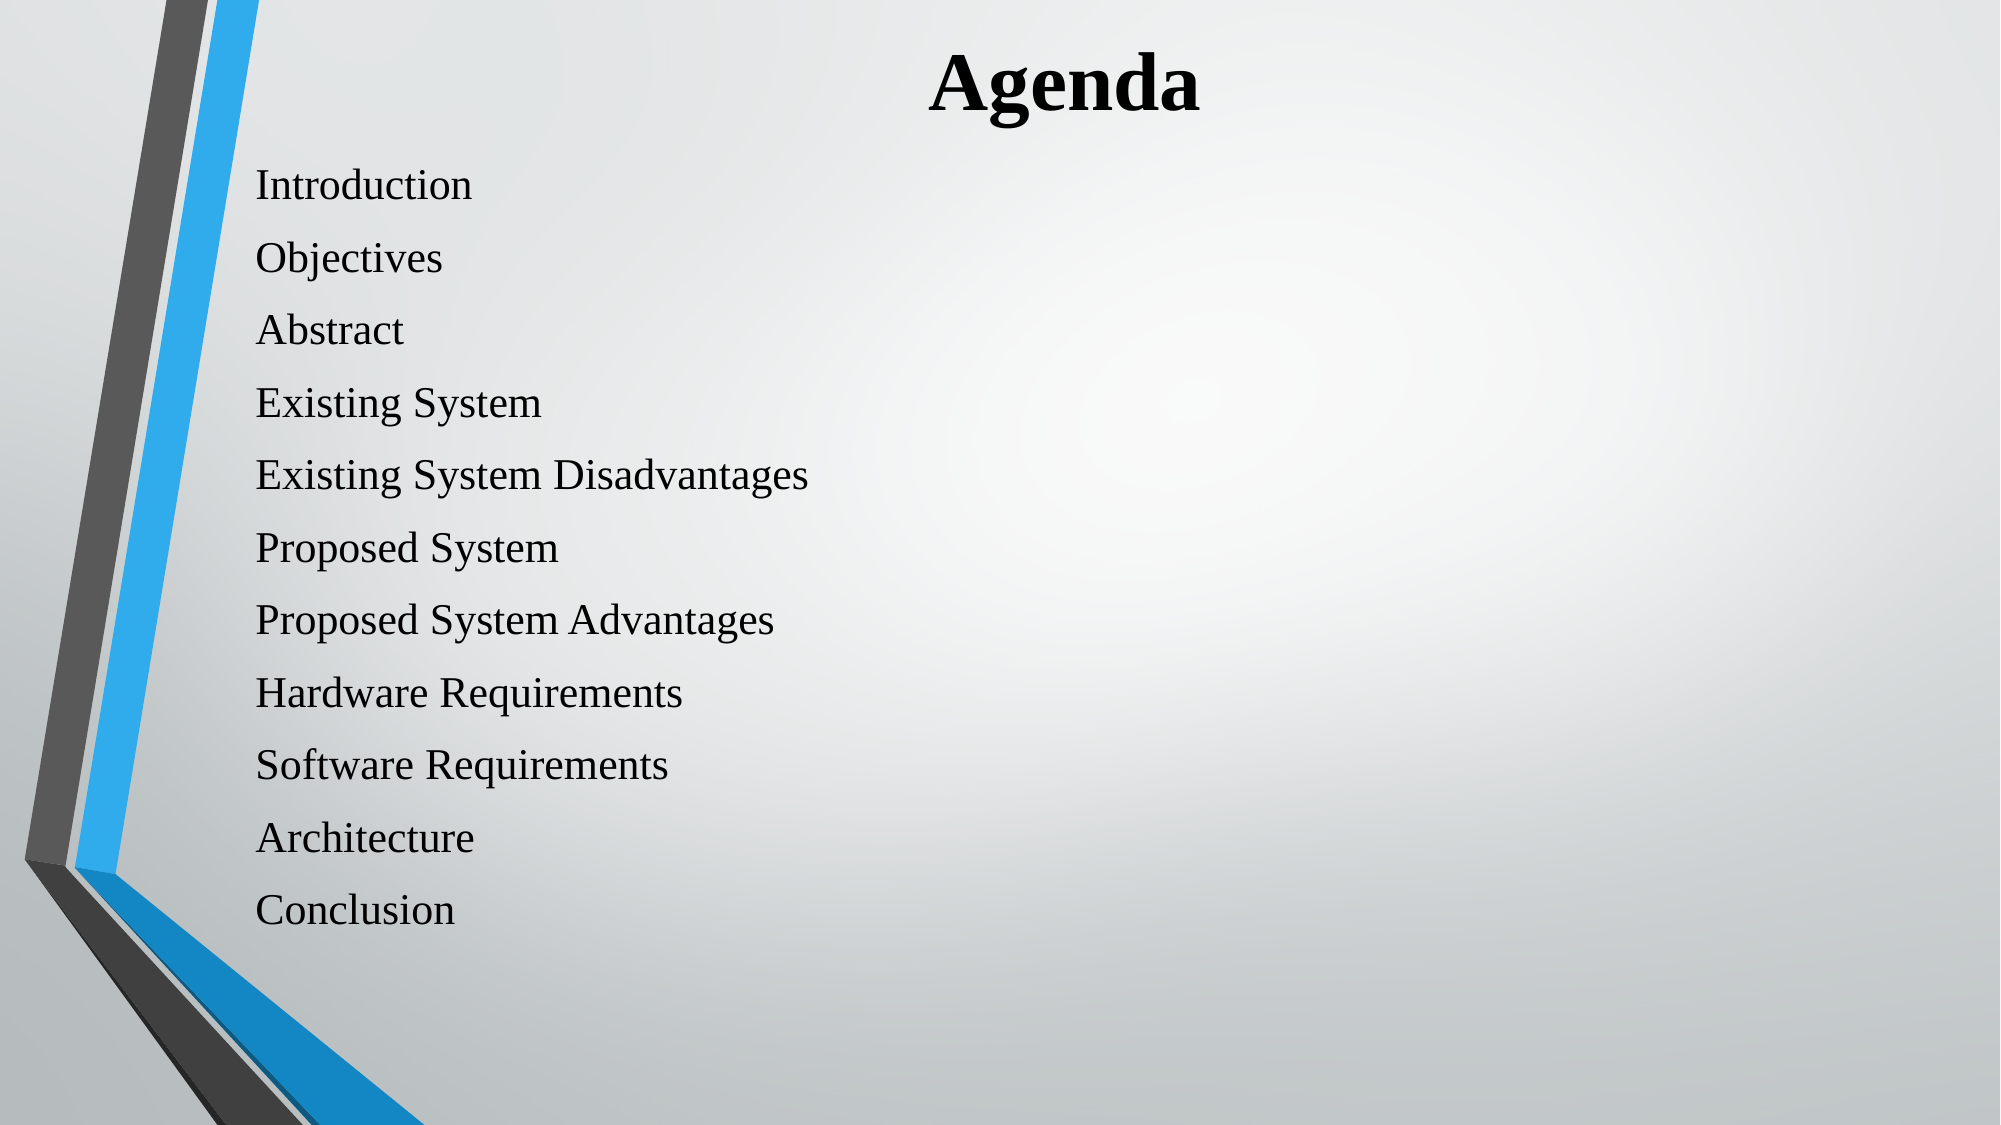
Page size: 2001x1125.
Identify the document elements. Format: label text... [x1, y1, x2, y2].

title Agenda [243, 0, 1887, 155]
list Introduction Objectives Abstract Existing System Existing System Disadvantages Proposed System Proposed System Advantages Hardware Requirements Software Requirements Architecture Conclusion [240, 146, 1884, 943]
